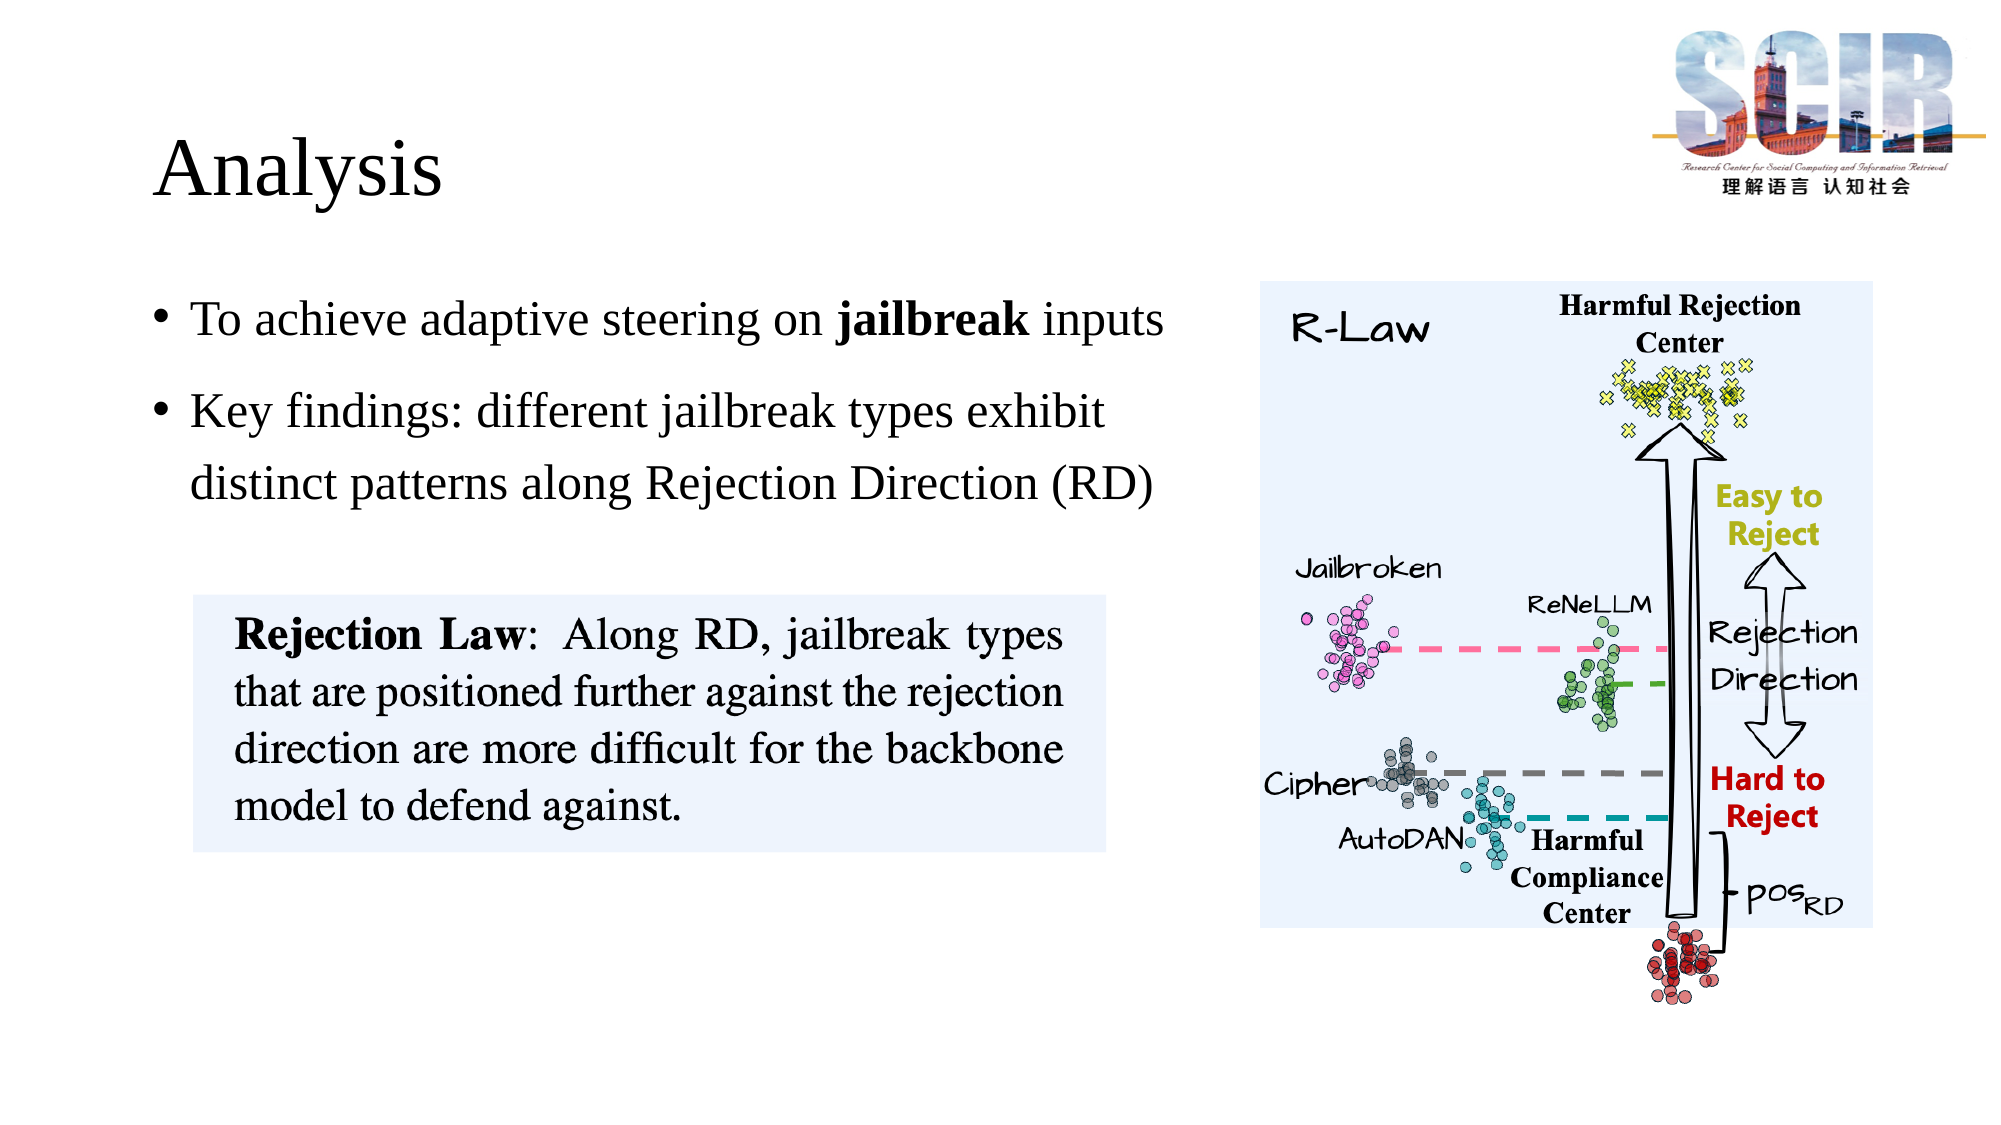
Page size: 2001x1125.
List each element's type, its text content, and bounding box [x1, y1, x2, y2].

list To achieve adaptive steering on jailbreak inputs Key findings: different jailbreak types exhibit distinct patterns along Rejection Direction (RD) [137, 278, 1244, 998]
picture [1244, 277, 1909, 1005]
picture [189, 590, 1107, 859]
title Analysis [137, 59, 1863, 278]
picture [1652, 11, 1986, 212]
